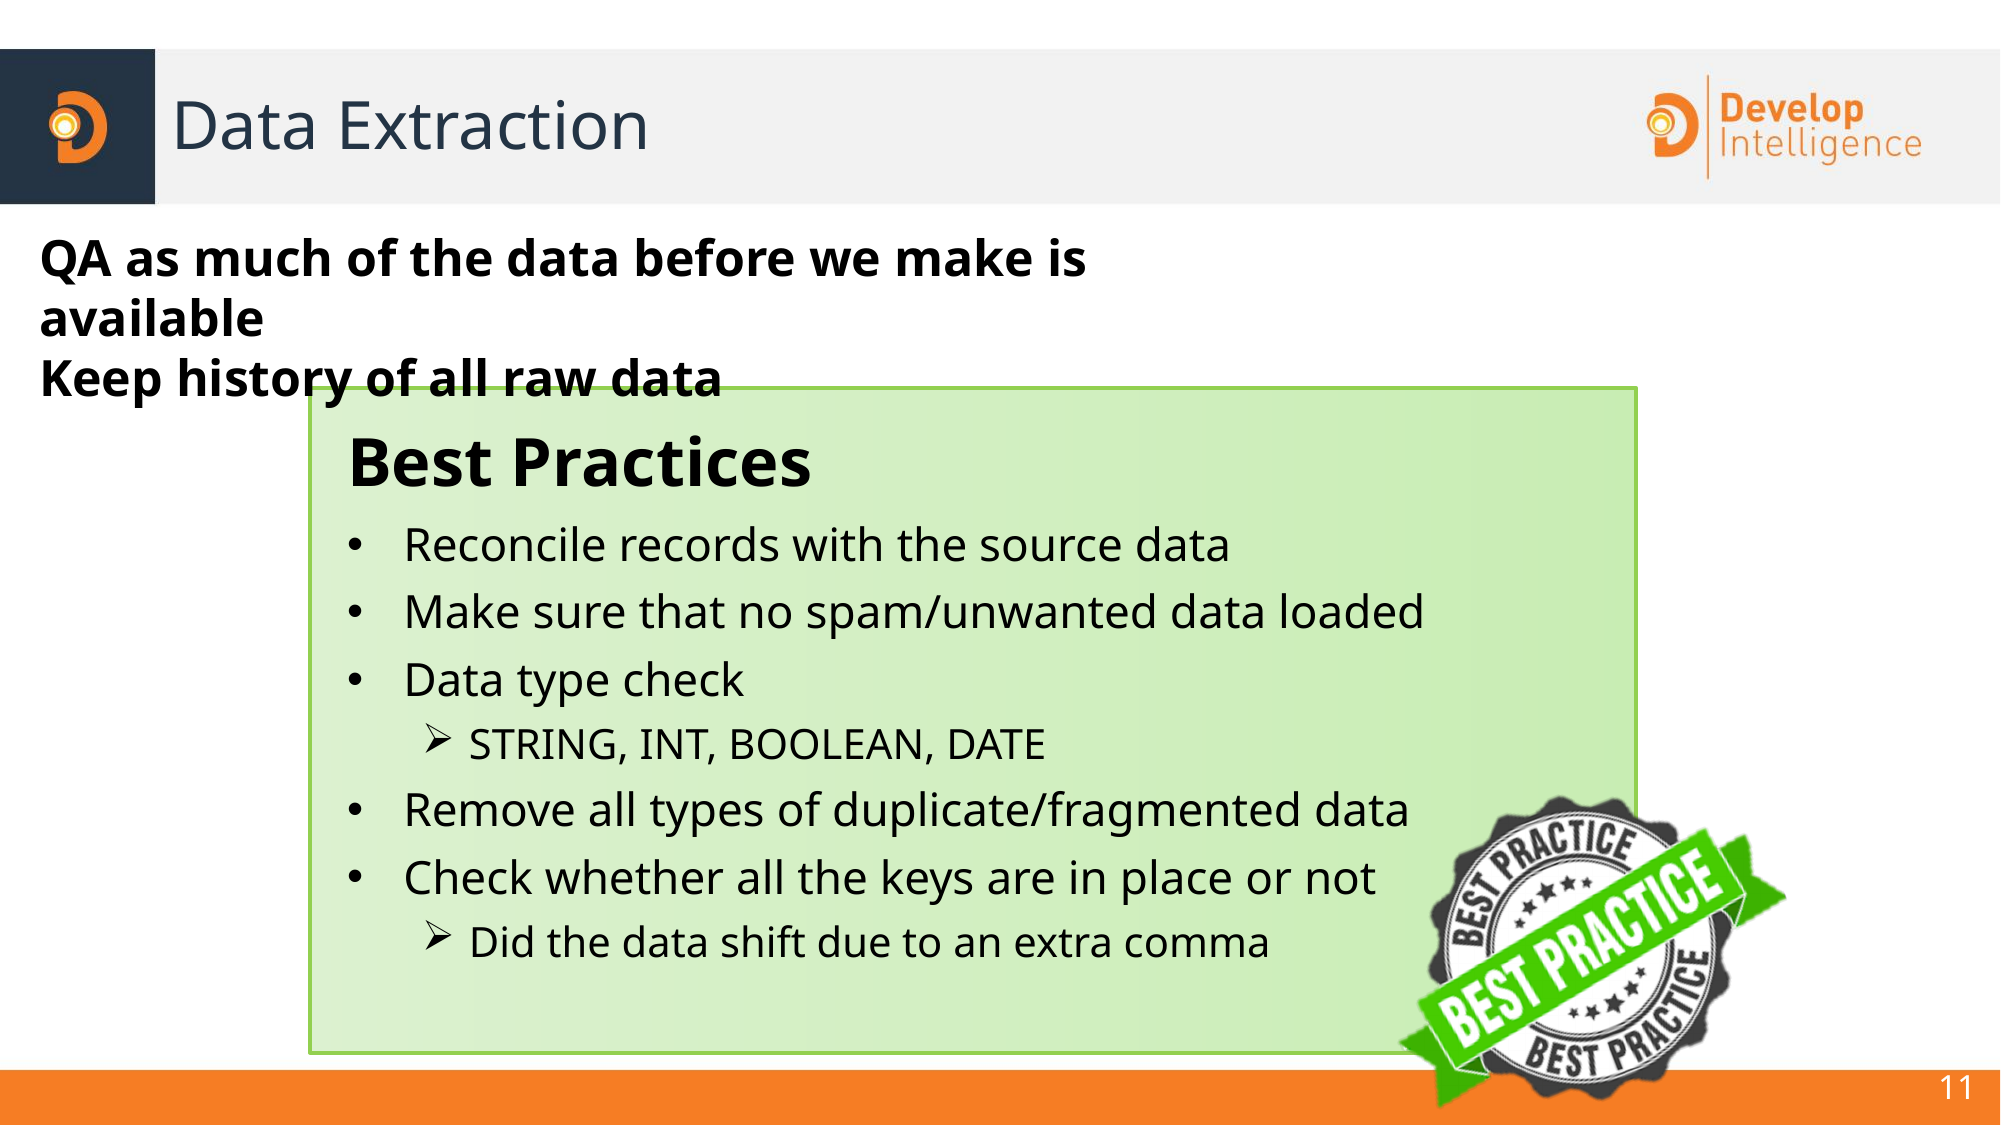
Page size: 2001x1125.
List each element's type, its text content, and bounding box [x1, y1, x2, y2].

text_box QA as much of the data before we make is available Keep history of all raw data [24, 219, 1245, 414]
text_box [1180, 386, 1638, 785]
text_box Best Practices [332, 414, 1180, 508]
text_box Reconcile records with the source data Make sure that no spam/unwanted data loaded Data type check STRING, INT, BOOLEAN, DATE Remove all types of duplicate/fragmented data Check whether all the keys are in place or not Did the data shift due to an extra comma [332, 508, 1444, 1021]
title Data Extraction [156, 53, 1999, 203]
picture [0, 0, 2001, 1125]
text_box [308, 414, 1361, 1055]
slide_number 11 [1888, 1063, 2000, 1113]
